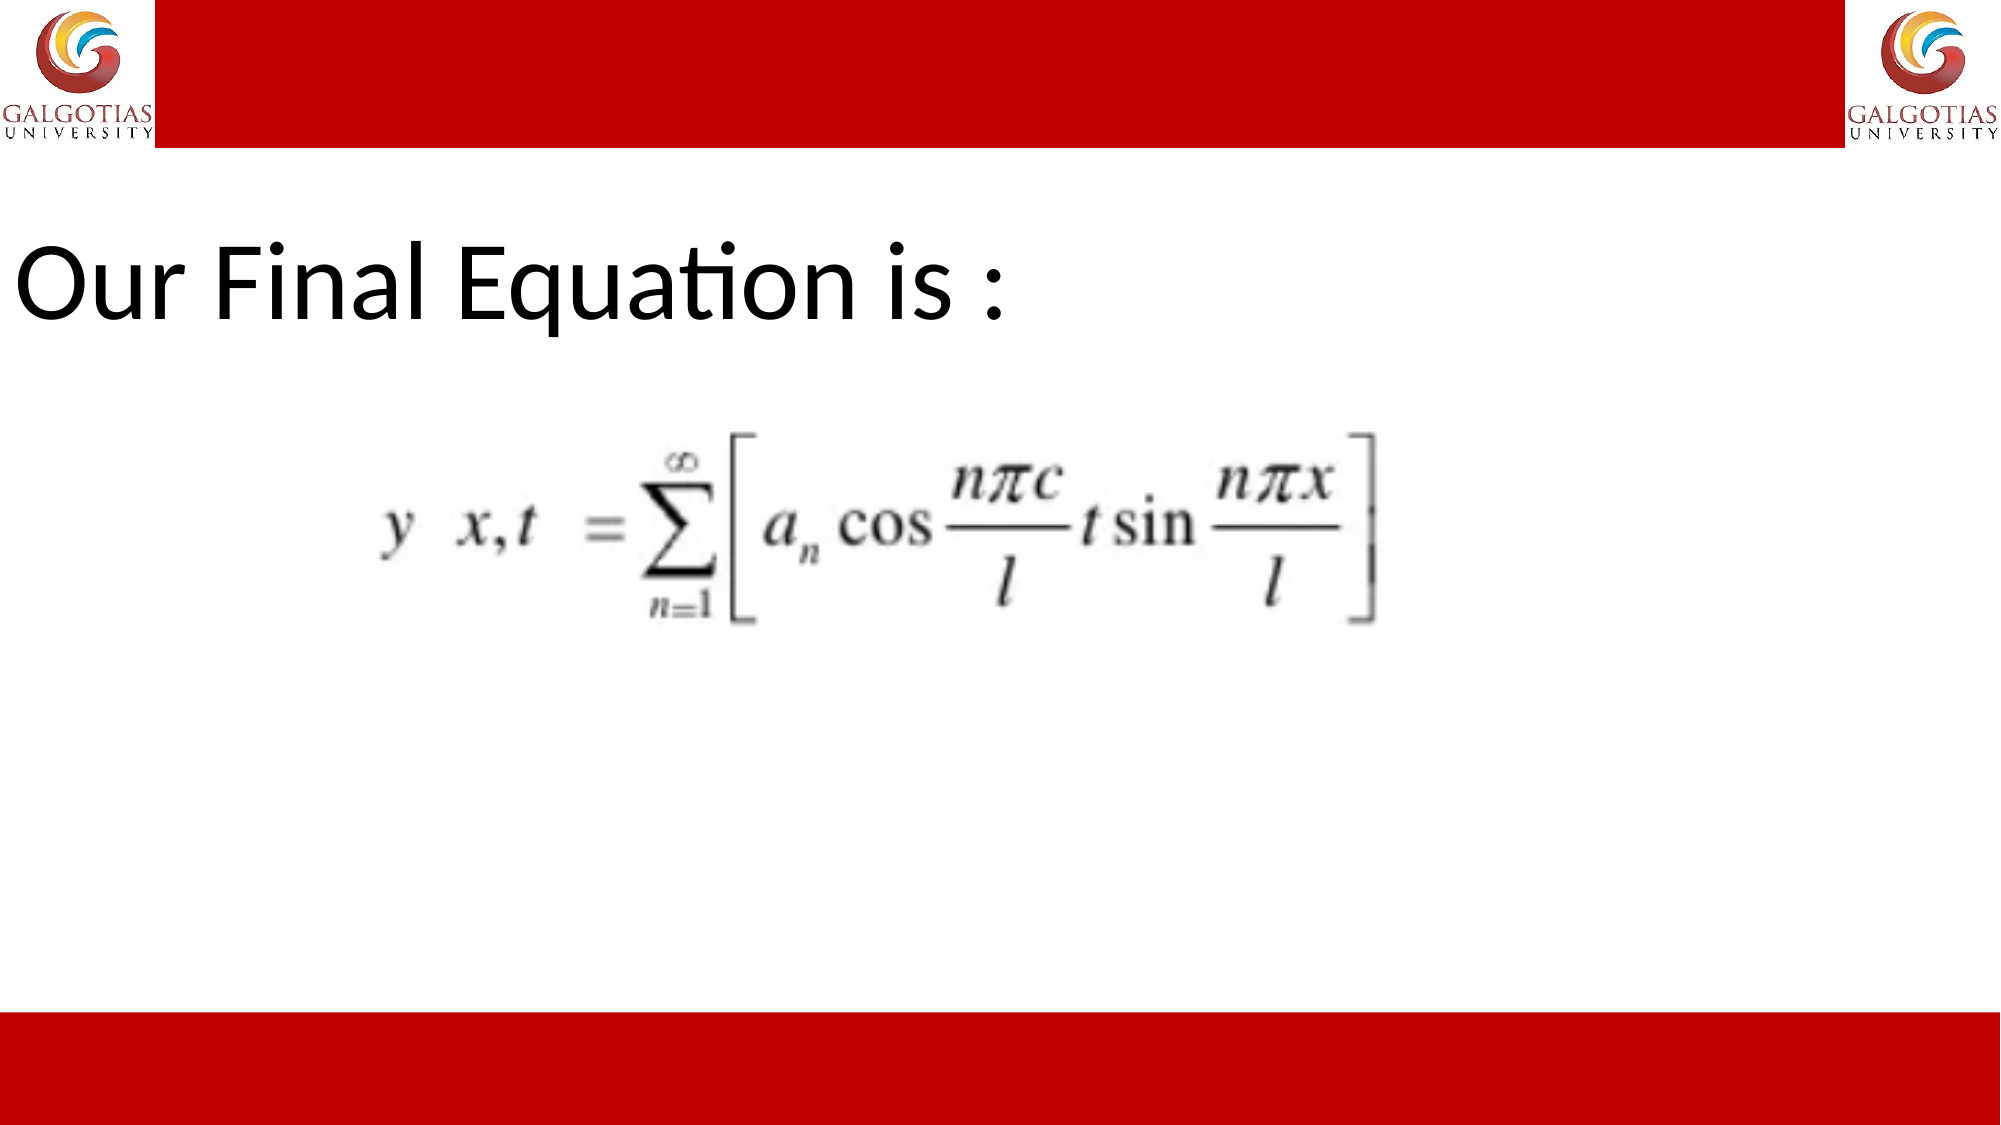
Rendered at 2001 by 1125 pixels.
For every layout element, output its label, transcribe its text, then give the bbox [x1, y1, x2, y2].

text_box [0, 1012, 2000, 1125]
text_box Our Final Equation is : [0, 199, 1175, 485]
picture [299, 349, 1588, 762]
picture [1845, 0, 2000, 150]
text_box [156, 0, 1843, 148]
picture [0, 0, 155, 149]
